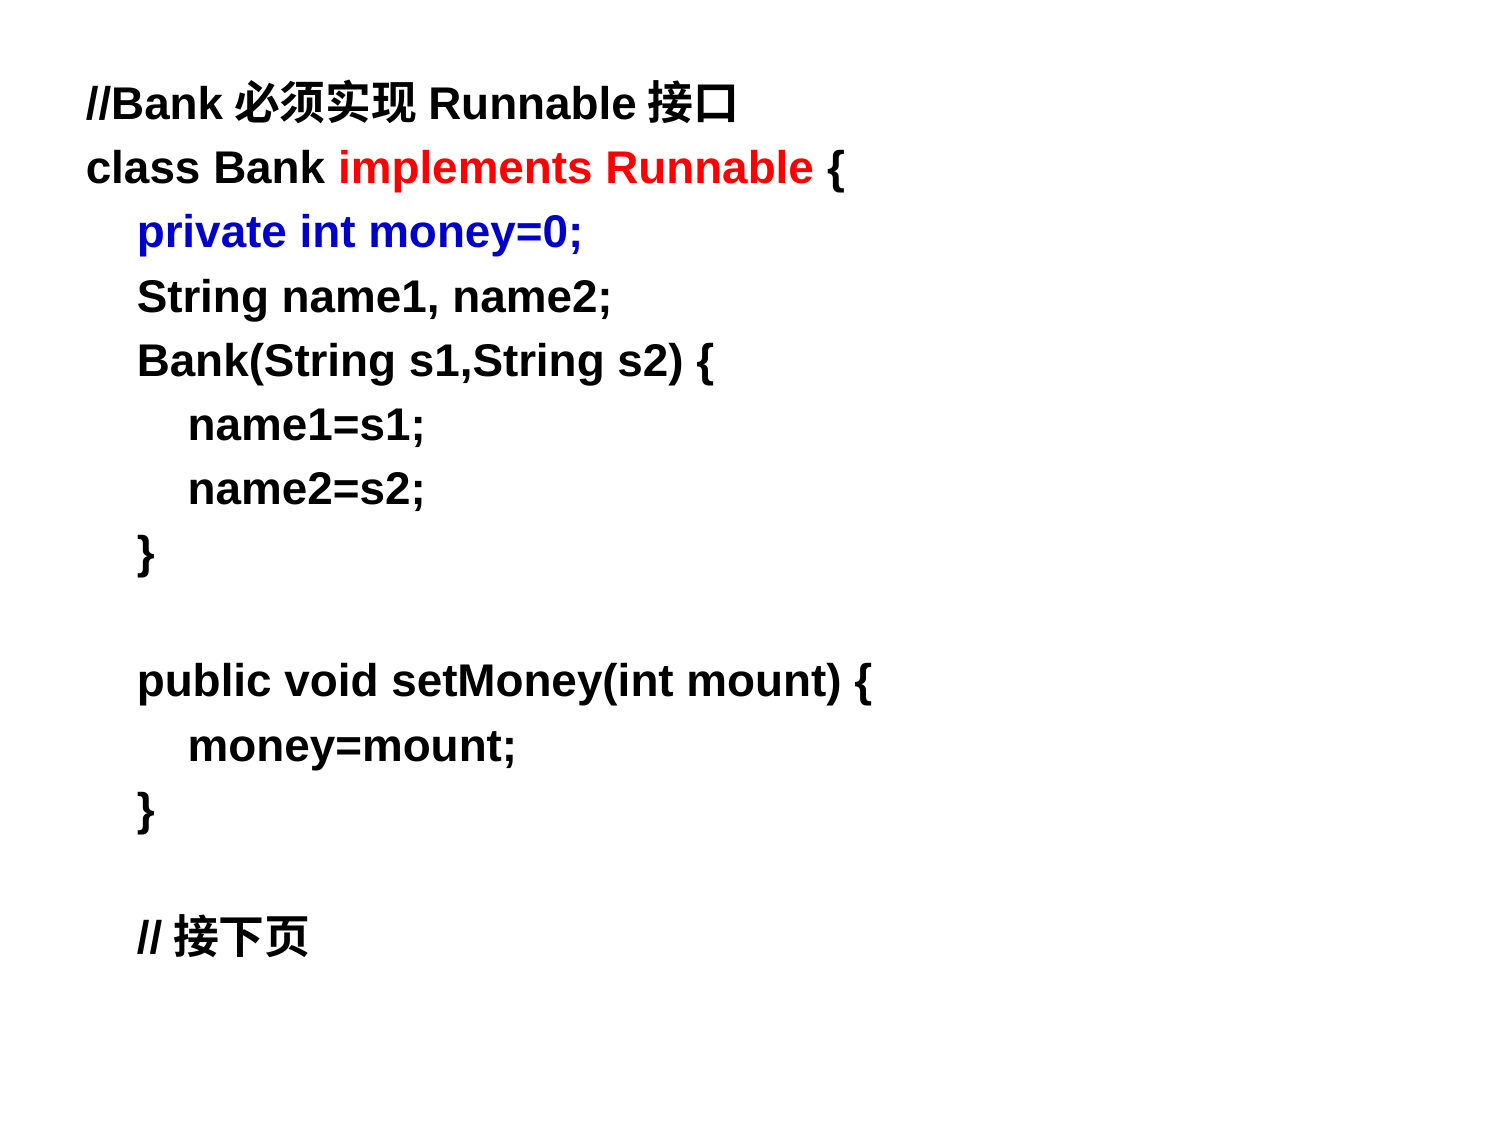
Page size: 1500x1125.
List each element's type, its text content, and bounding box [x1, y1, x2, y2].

list //Bank必须实现Runnable接口 class Bank implements Runnable { private int money=0; String name1, name2; Bank(String s1,String s2) { name1=s1; name2=s2; } public void setMoney(int mount) { money=mount; } //接下页 [70, 66, 1223, 1083]
